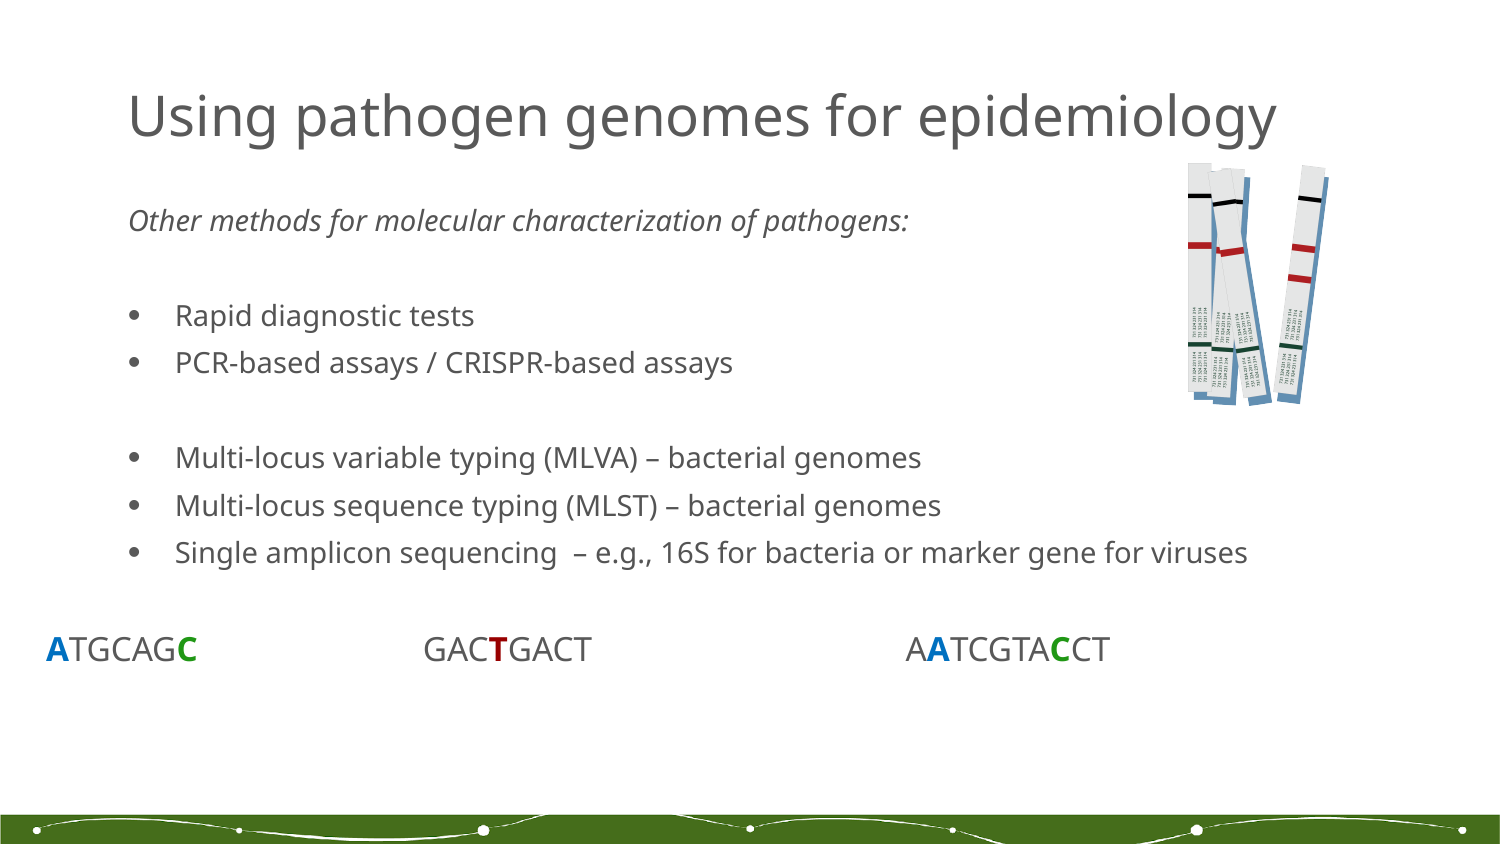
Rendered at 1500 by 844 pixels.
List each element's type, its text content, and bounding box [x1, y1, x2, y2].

picture [1188, 163, 1329, 407]
title Using pathogen genomes for epidemiology [112, 48, 1397, 156]
text_box ATGCAGCTAGCTGATGCTGACTGACTGACTGCTGATTCGCTAATCGTACCTCGACGATCAT [30, 620, 1474, 676]
picture [0, 814, 1500, 844]
text_box Other methods for molecular characterization of pathogens: Rapid diagnostic tests PCR-based assays / CRISPR-based assays Multi-locus variable typing (MLVA) – bacterial genomes Multi-locus sequence typing (MLST) – bacterial genomes Single amplicon sequencing – e.g., 16S for bacteria or marker gene for viruses [112, 194, 1397, 620]
